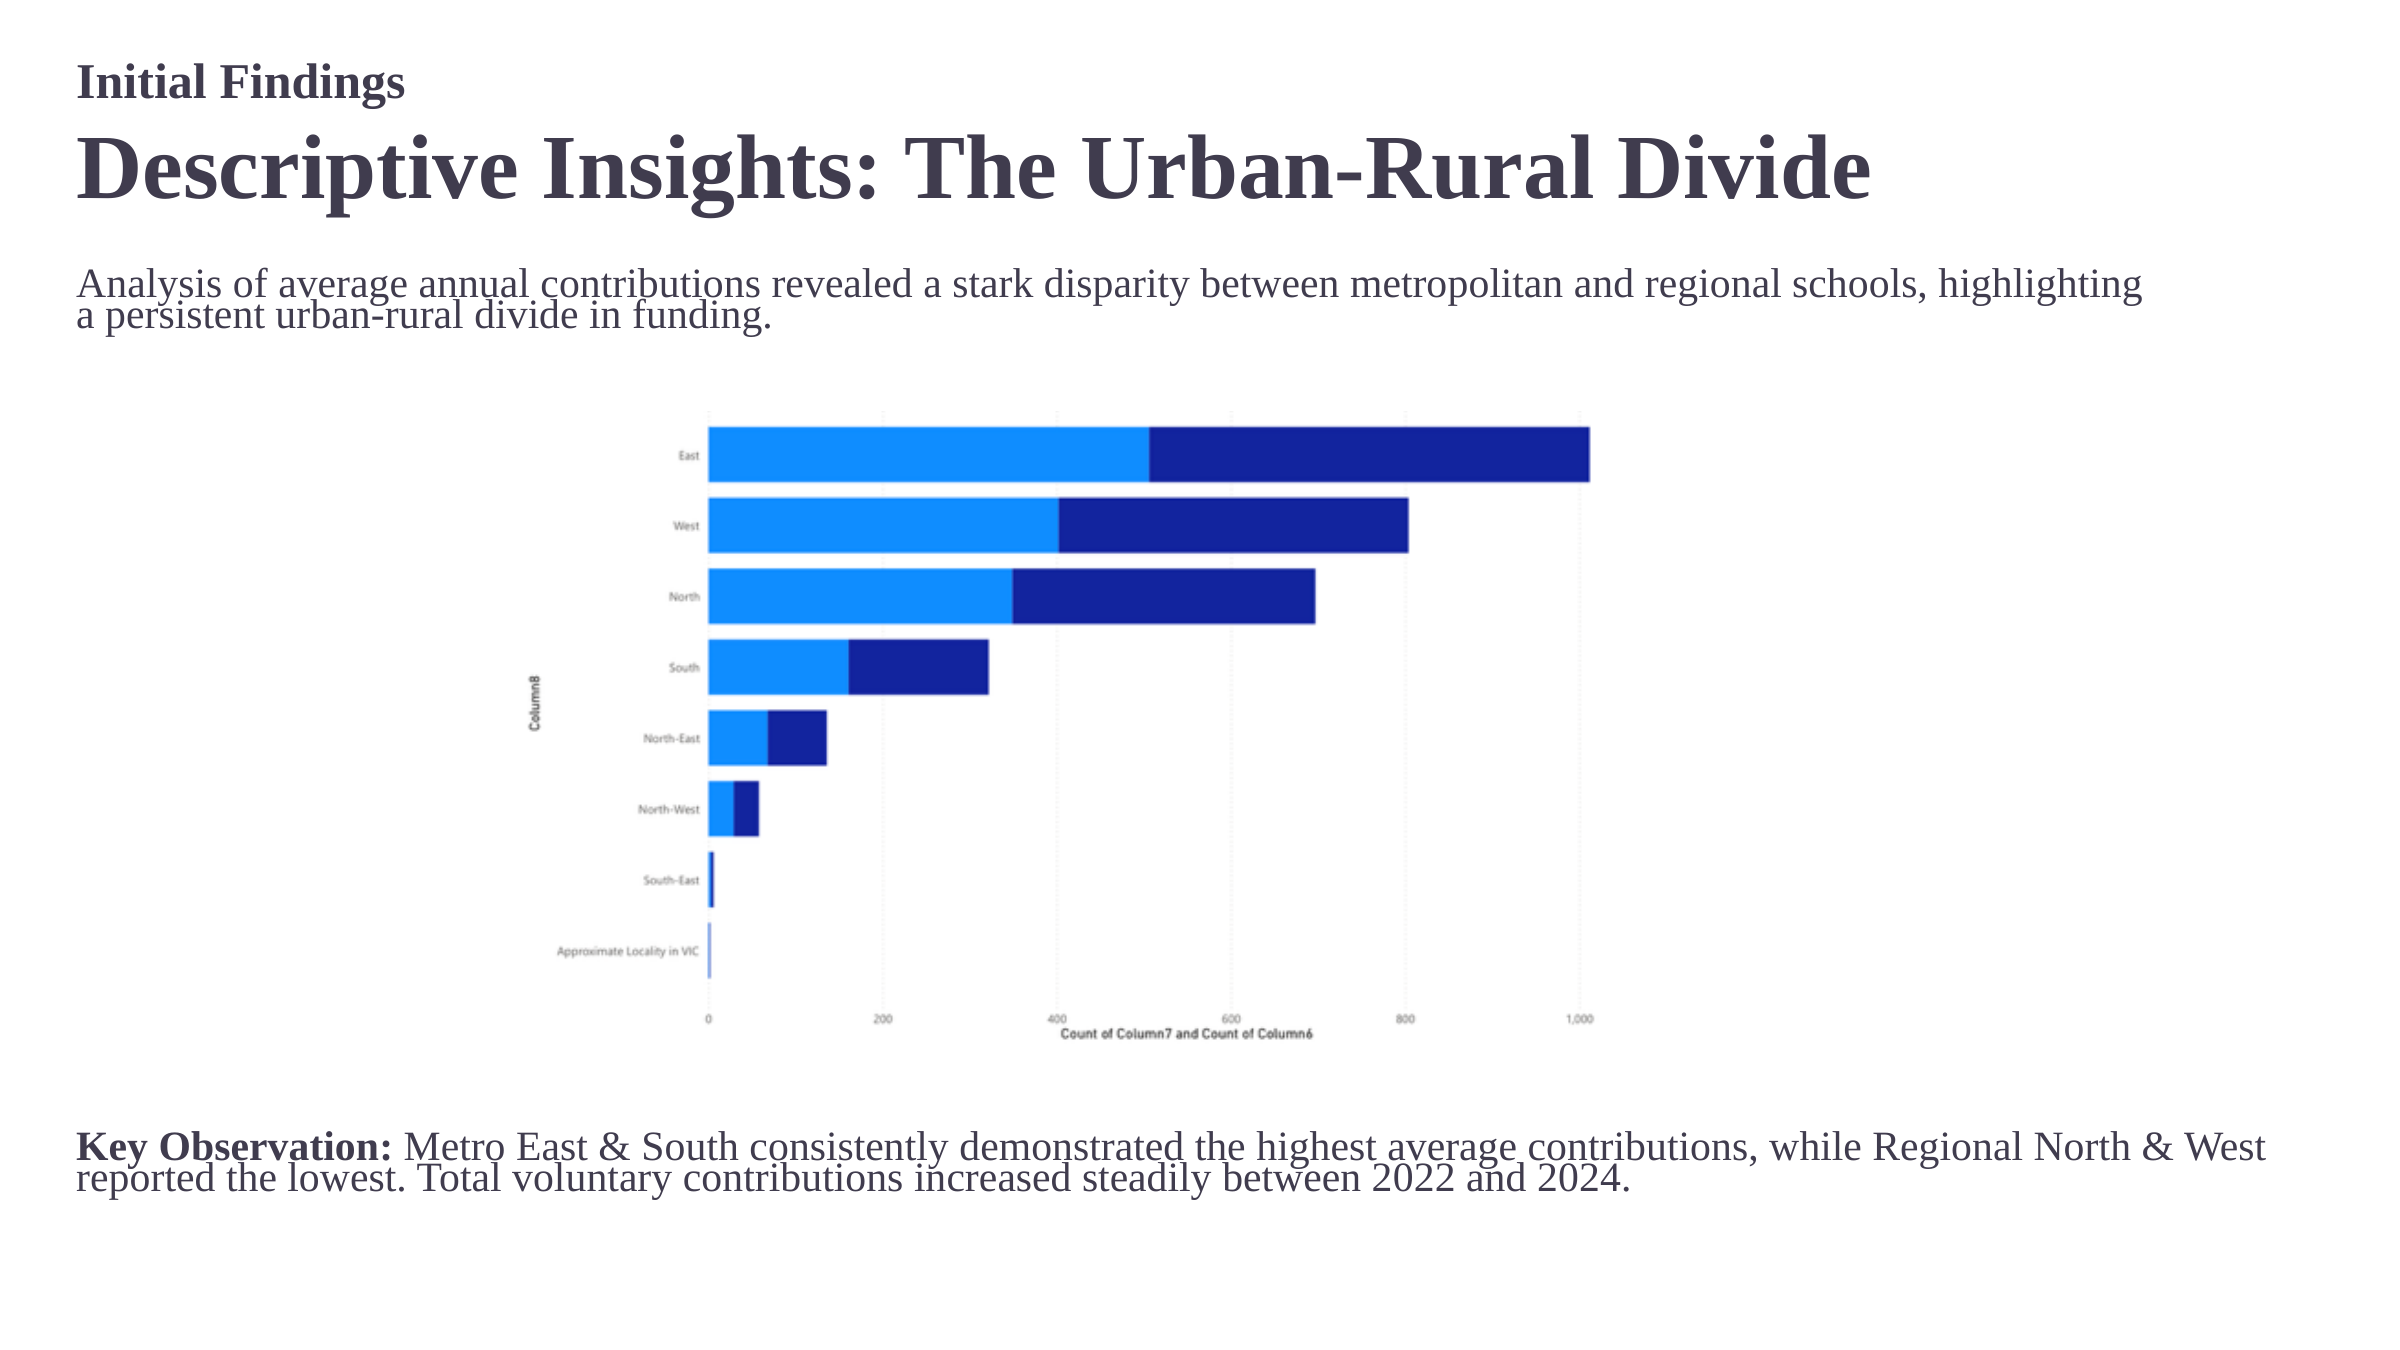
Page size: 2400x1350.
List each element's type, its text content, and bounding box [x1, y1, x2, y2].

text_box Initial Findings [76, 77, 328, 109]
text_box Key Observation: Metro East & South consistently demonstrated the highest average contributions, while Regional North & West reported the lowest. Total voluntary contributions increased steadily between 2022 and 2024. [76, 1137, 2316, 1253]
text_box Descriptive Insights: The Urban-Rural Divide [76, 154, 1192, 218]
text_box Analysis of average annual contributions revealed a stark disparity between metropolitan and regional schools, highlighting a persistent urban-rural divide in funding. [76, 274, 2316, 307]
picture [511, 411, 1763, 1049]
